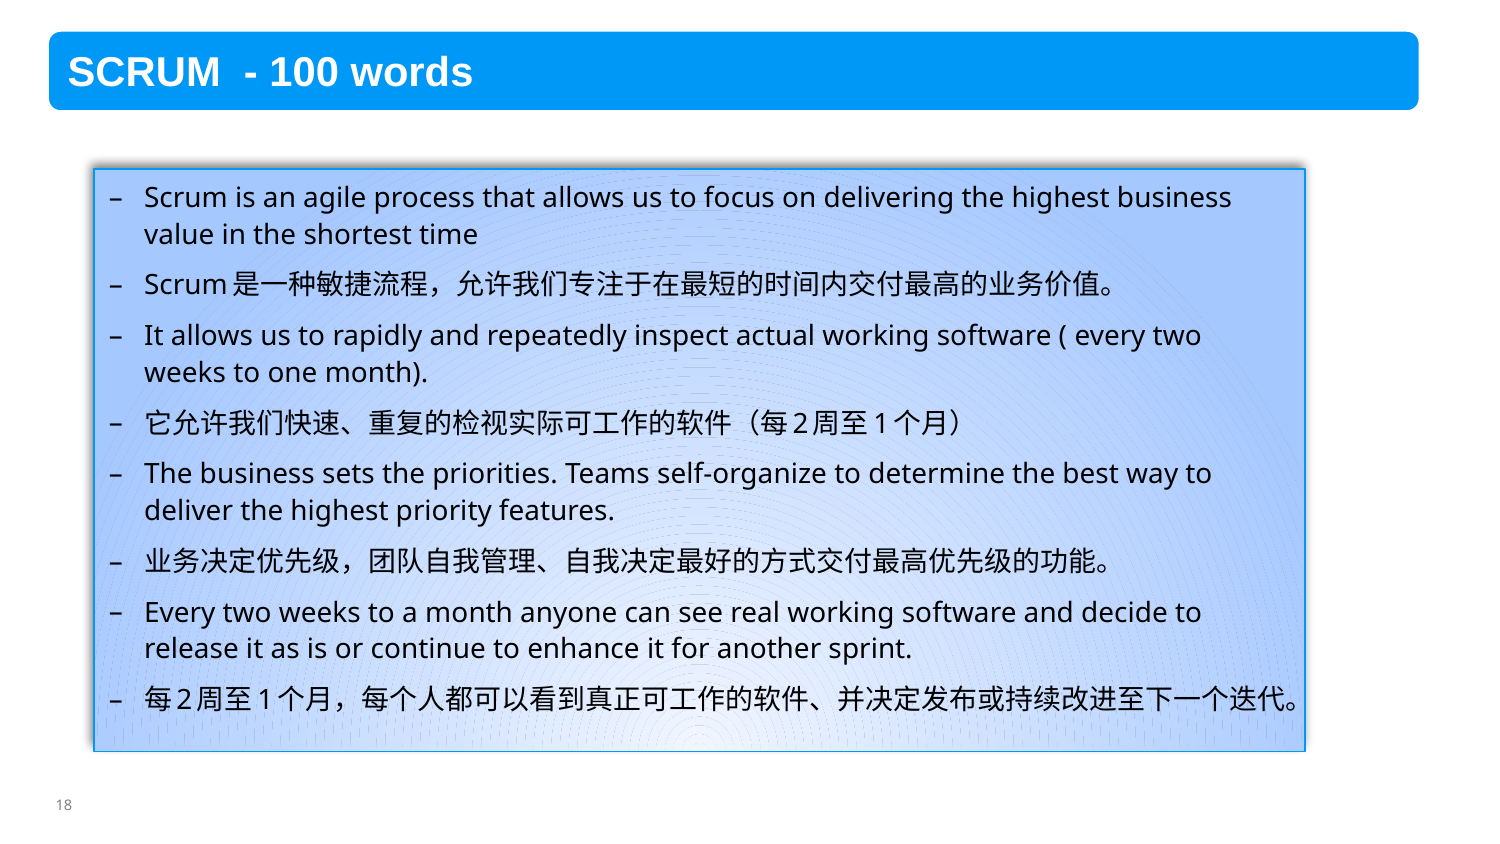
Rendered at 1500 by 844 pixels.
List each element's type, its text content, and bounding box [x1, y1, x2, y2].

list Scrum is an agile process that allows us to focus on delivering the highest business value in the shortest time Scrum是一种敏捷流程，允许我们专注于在最短的时间内交付最高的业务价值。 It allows us to rapidly and repeatedly inspect actual working software ( every two weeks to one month). 它允许我们快速、重复的检视实际可工作的软件（每2周至1个月） The business sets the priorities. Teams self-organize to determine the best way to deliver the highest priority features. 业务决定优先级，团队自我管理、自我决定最好的方式交付最高优先级的功能。 Every two weeks to a month anyone can see real working software and decide to release it as is or continue to enhance it for another sprint. 每2周至1个月，每个人都可以看到真正可工作的软件、并决定发布或持续改进至下一个迭代。 [93, 168, 1306, 752]
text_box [46, 29, 1422, 113]
